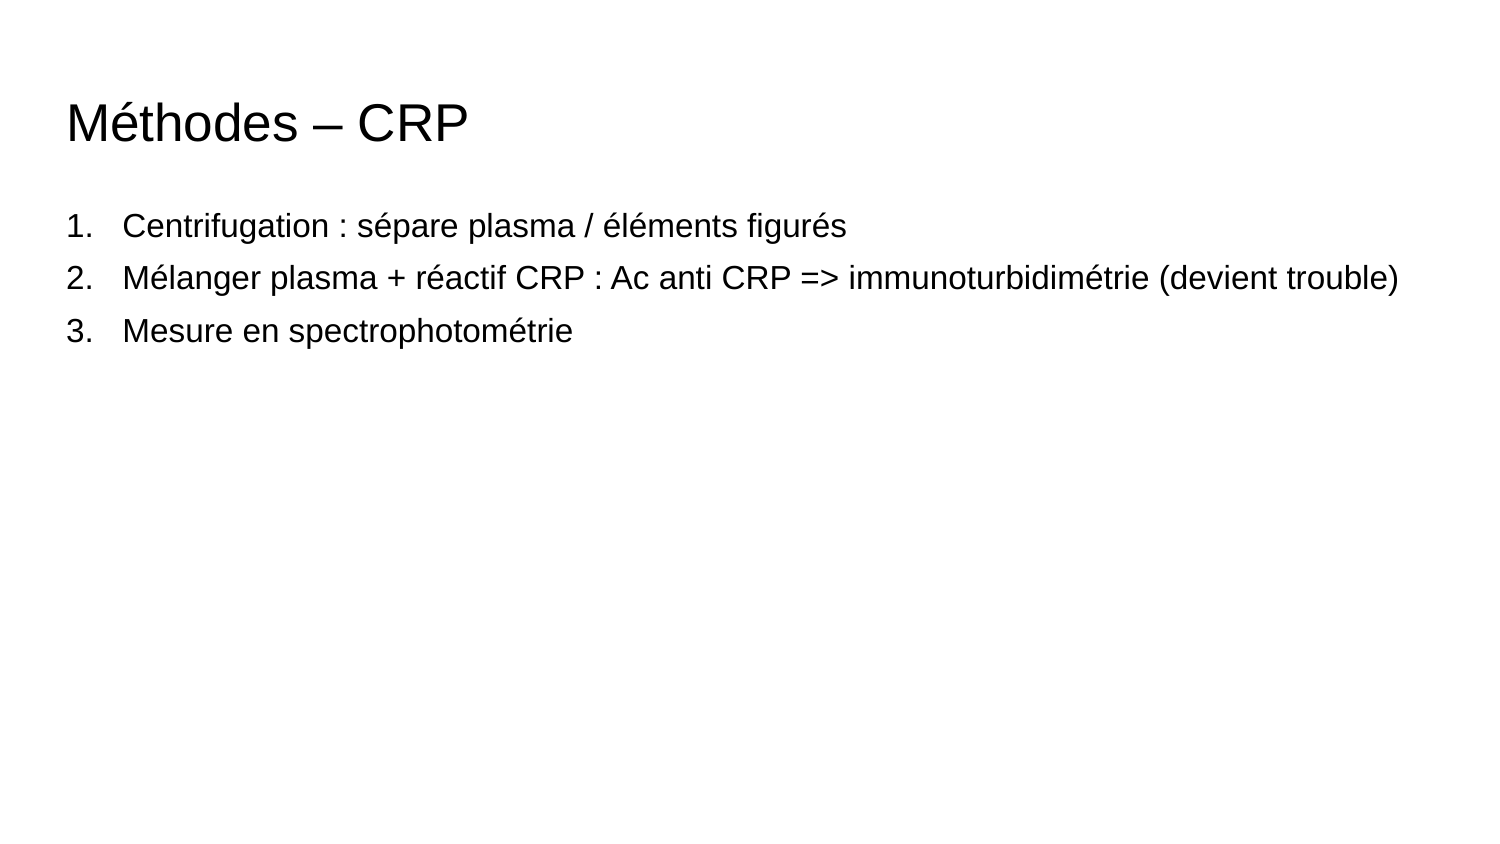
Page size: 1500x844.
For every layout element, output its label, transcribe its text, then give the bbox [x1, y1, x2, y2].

title Méthodes – CRP [51, 72, 1449, 167]
list Centrifugation : sépare plasma / éléments figurés Mélanger plasma + réactif CRP : Ac anti CRP => immunoturbidimétrie (devient trouble) Mesure en spectrophotométrie [51, 189, 1500, 835]
